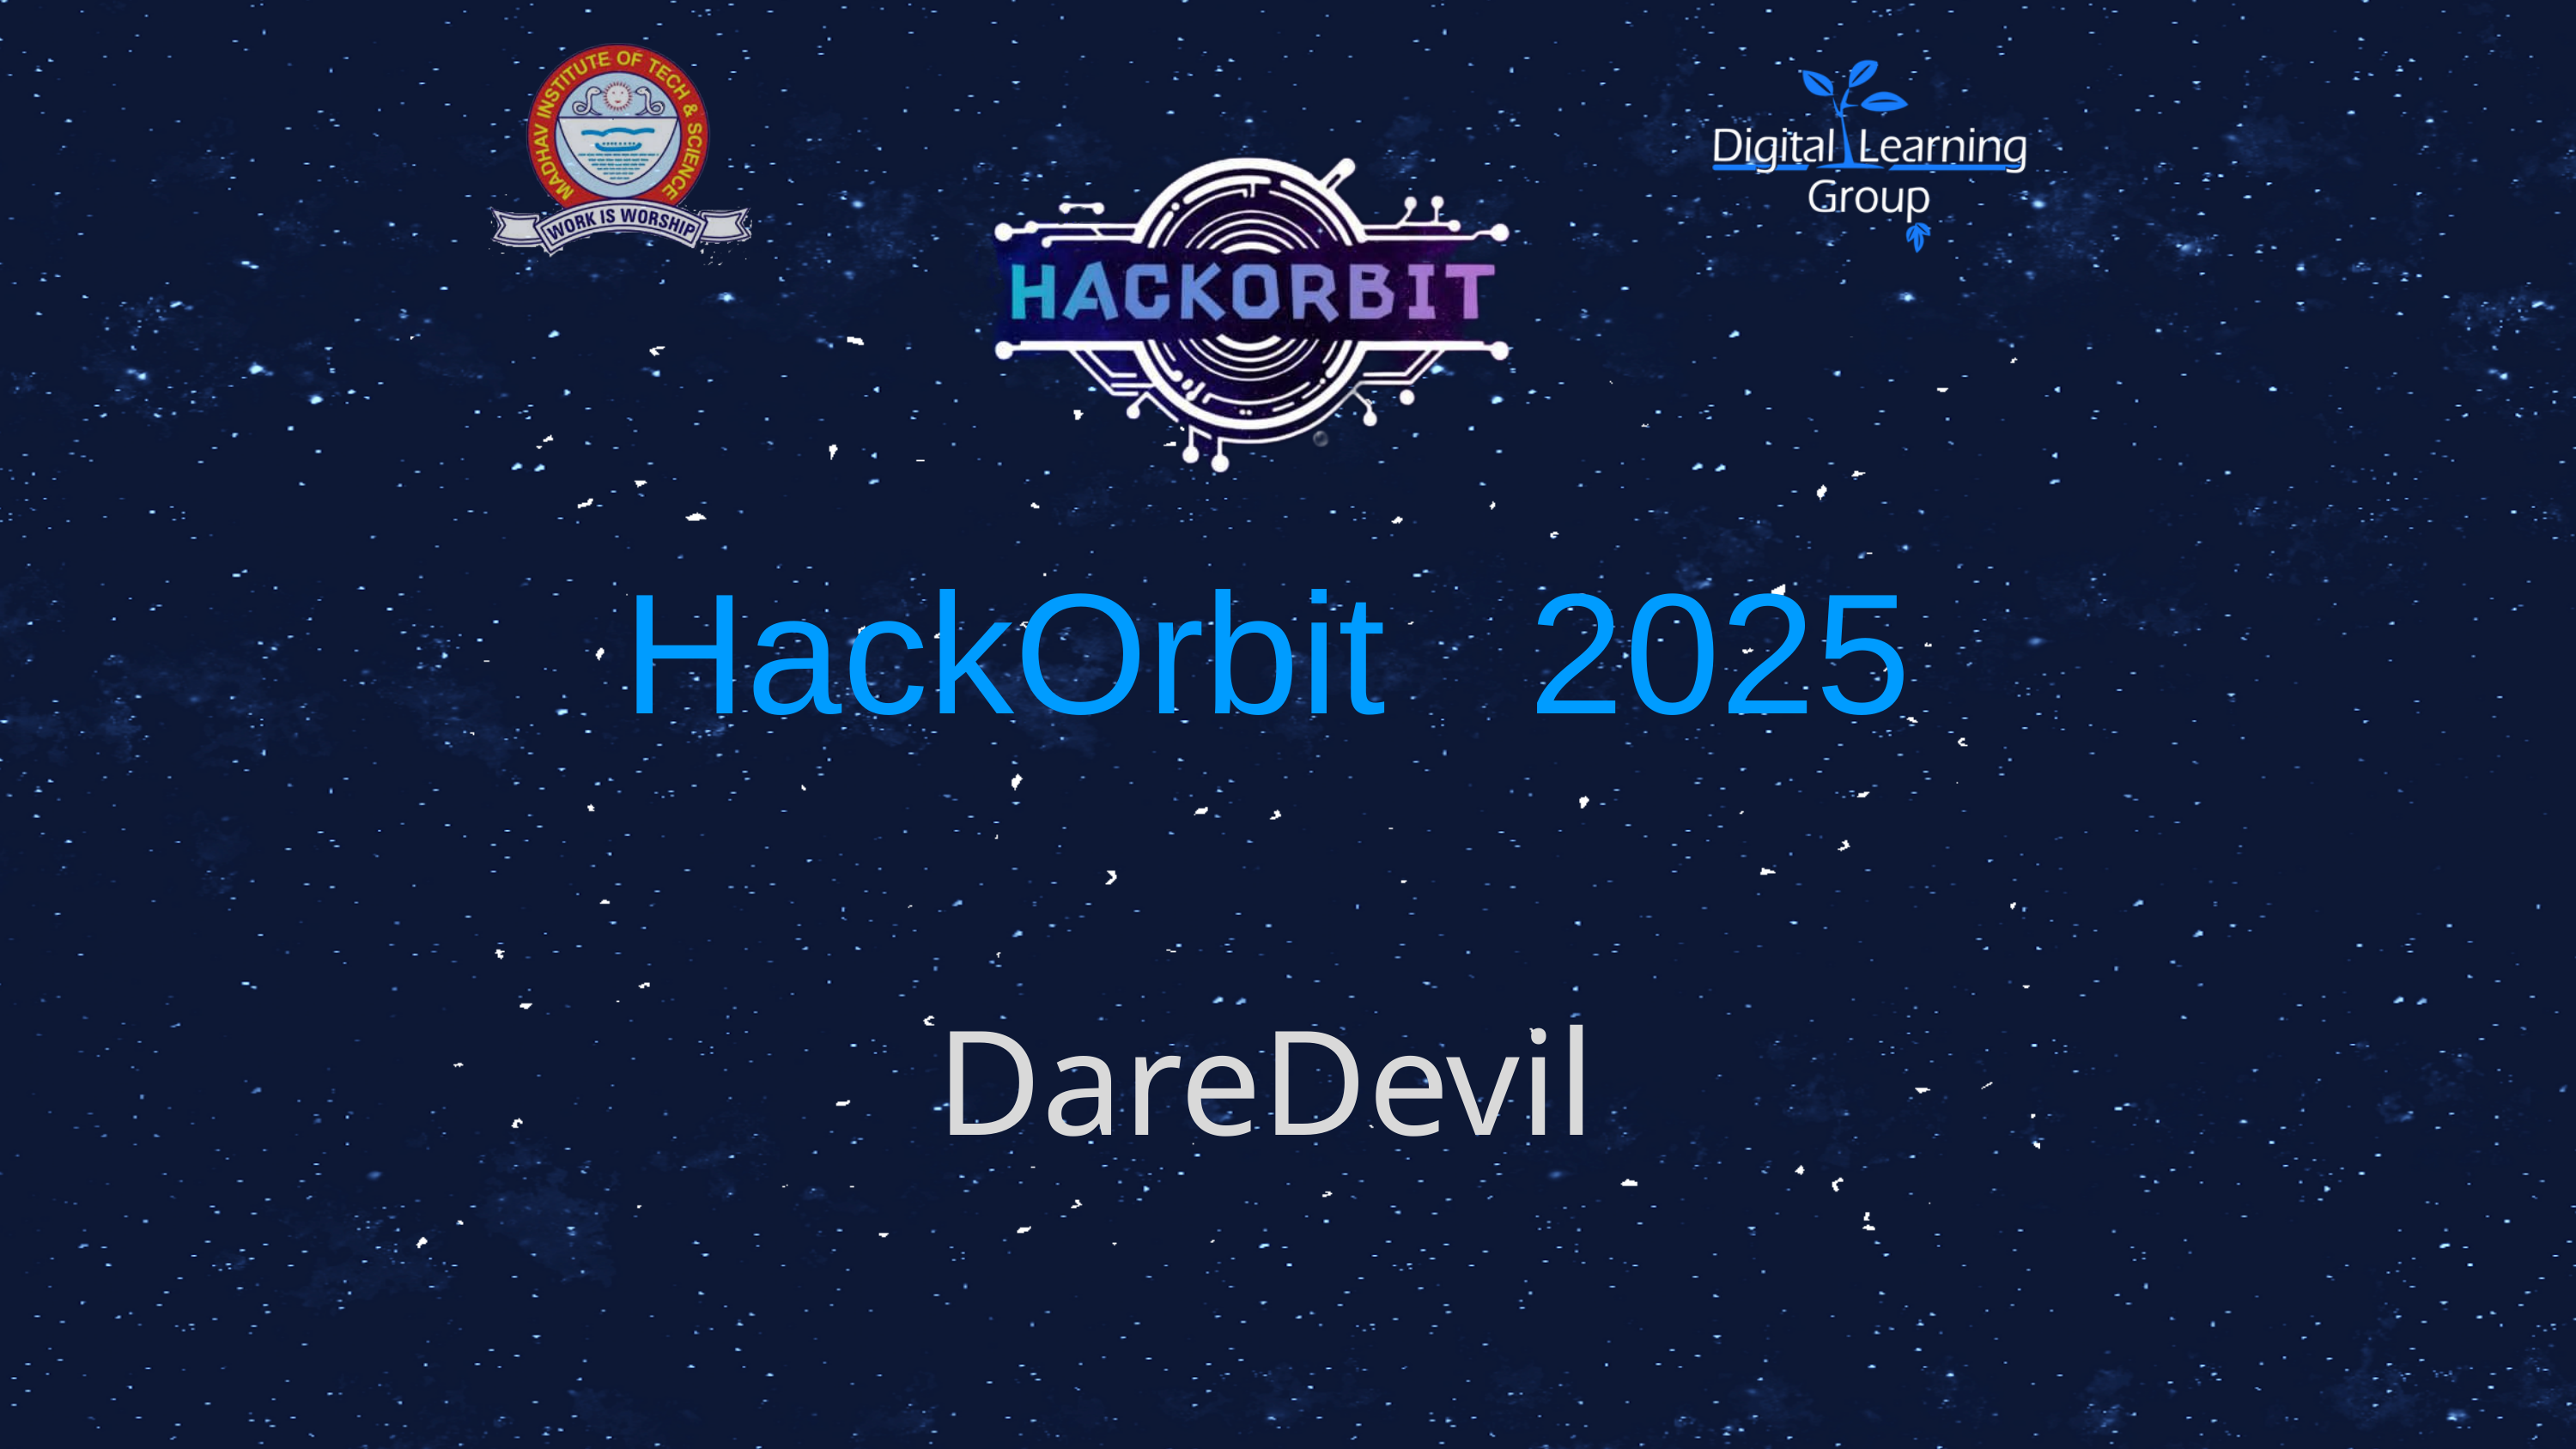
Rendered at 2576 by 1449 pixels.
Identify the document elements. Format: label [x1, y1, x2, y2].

text_box [488, 33, 752, 265]
picture [0, 0, 185, 1449]
text_box [185, 0, 2349, 1449]
text_box [1564, 33, 2165, 277]
text_box [971, 5, 1547, 624]
text_box [410, 336, 2040, 1250]
picture [2349, 0, 2576, 1449]
